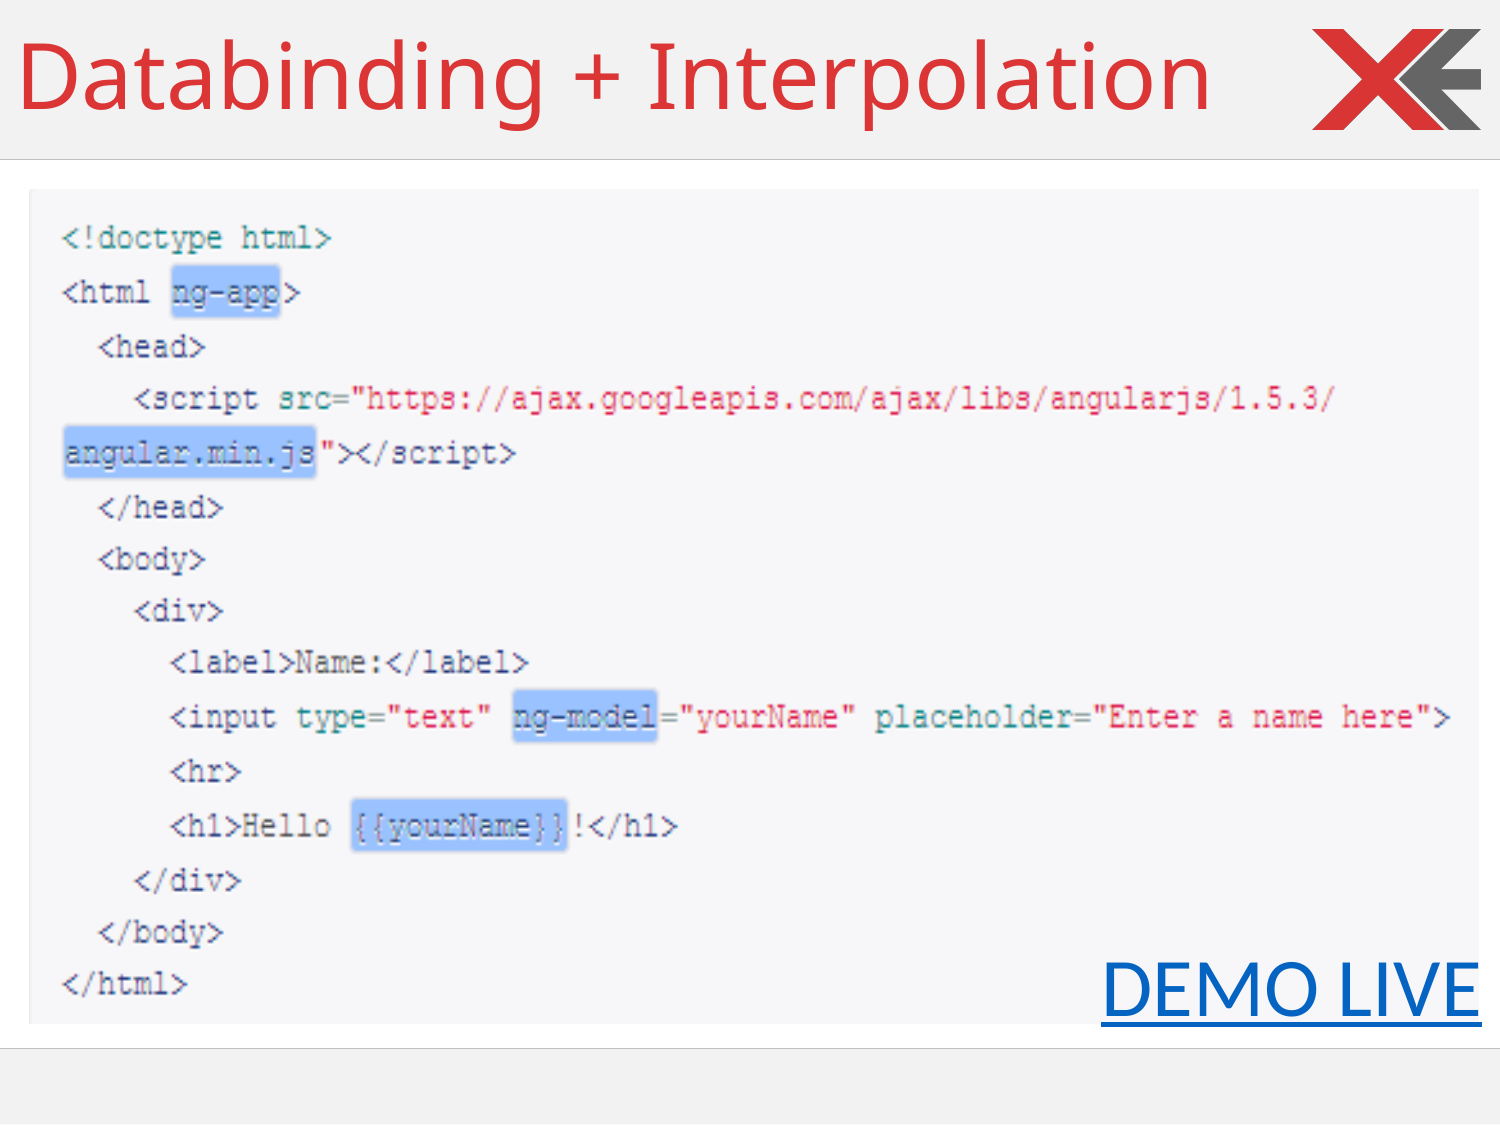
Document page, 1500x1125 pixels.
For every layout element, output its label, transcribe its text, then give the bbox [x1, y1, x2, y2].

text_box DEMO LIVE [1074, 925, 1500, 1041]
title Databinding + Interpolation [0, 6, 1294, 153]
picture [1312, 29, 1481, 130]
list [29, 189, 1479, 1024]
